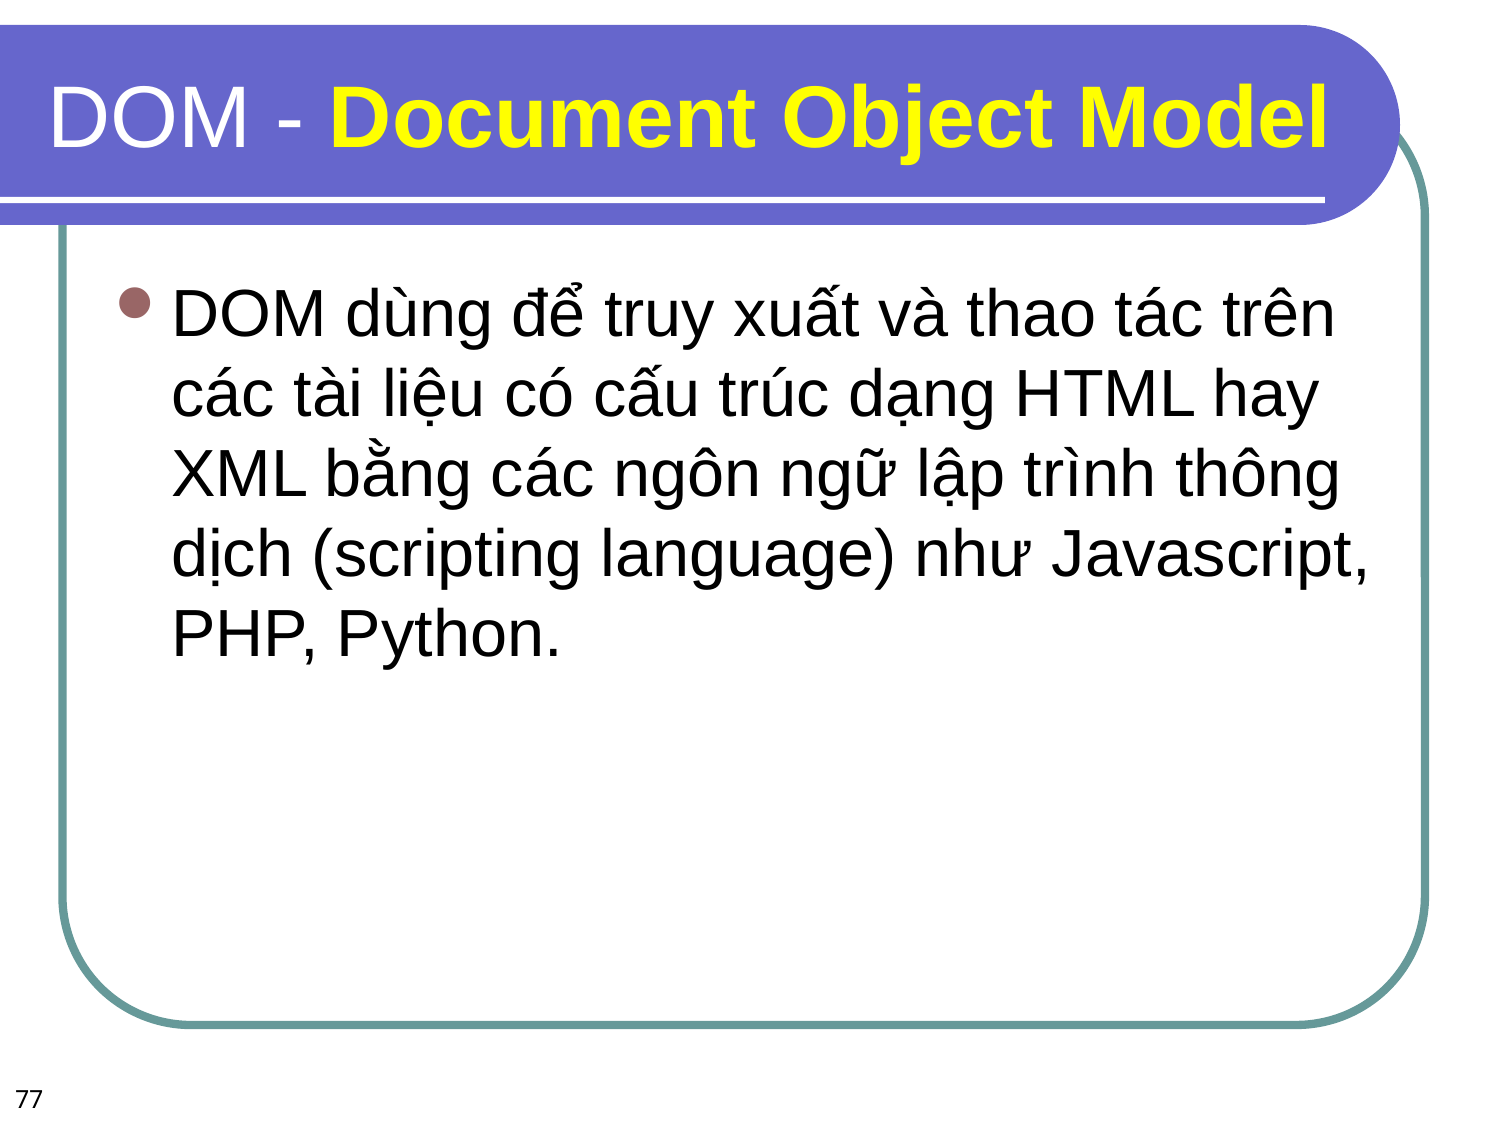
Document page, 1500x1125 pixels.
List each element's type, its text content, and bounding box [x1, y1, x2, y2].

title DOM - Document Object Model [32, 37, 1347, 188]
slide_number 77 [0, 1049, 101, 1125]
list DOM dùng để truy xuất và thao tác trên các tài liệu có cấu trúc dạng HTML hay XML bằng các ngôn ngữ lập trình thông dịch (scripting language) như Javascript, PHP, Python. [99, 262, 1400, 988]
